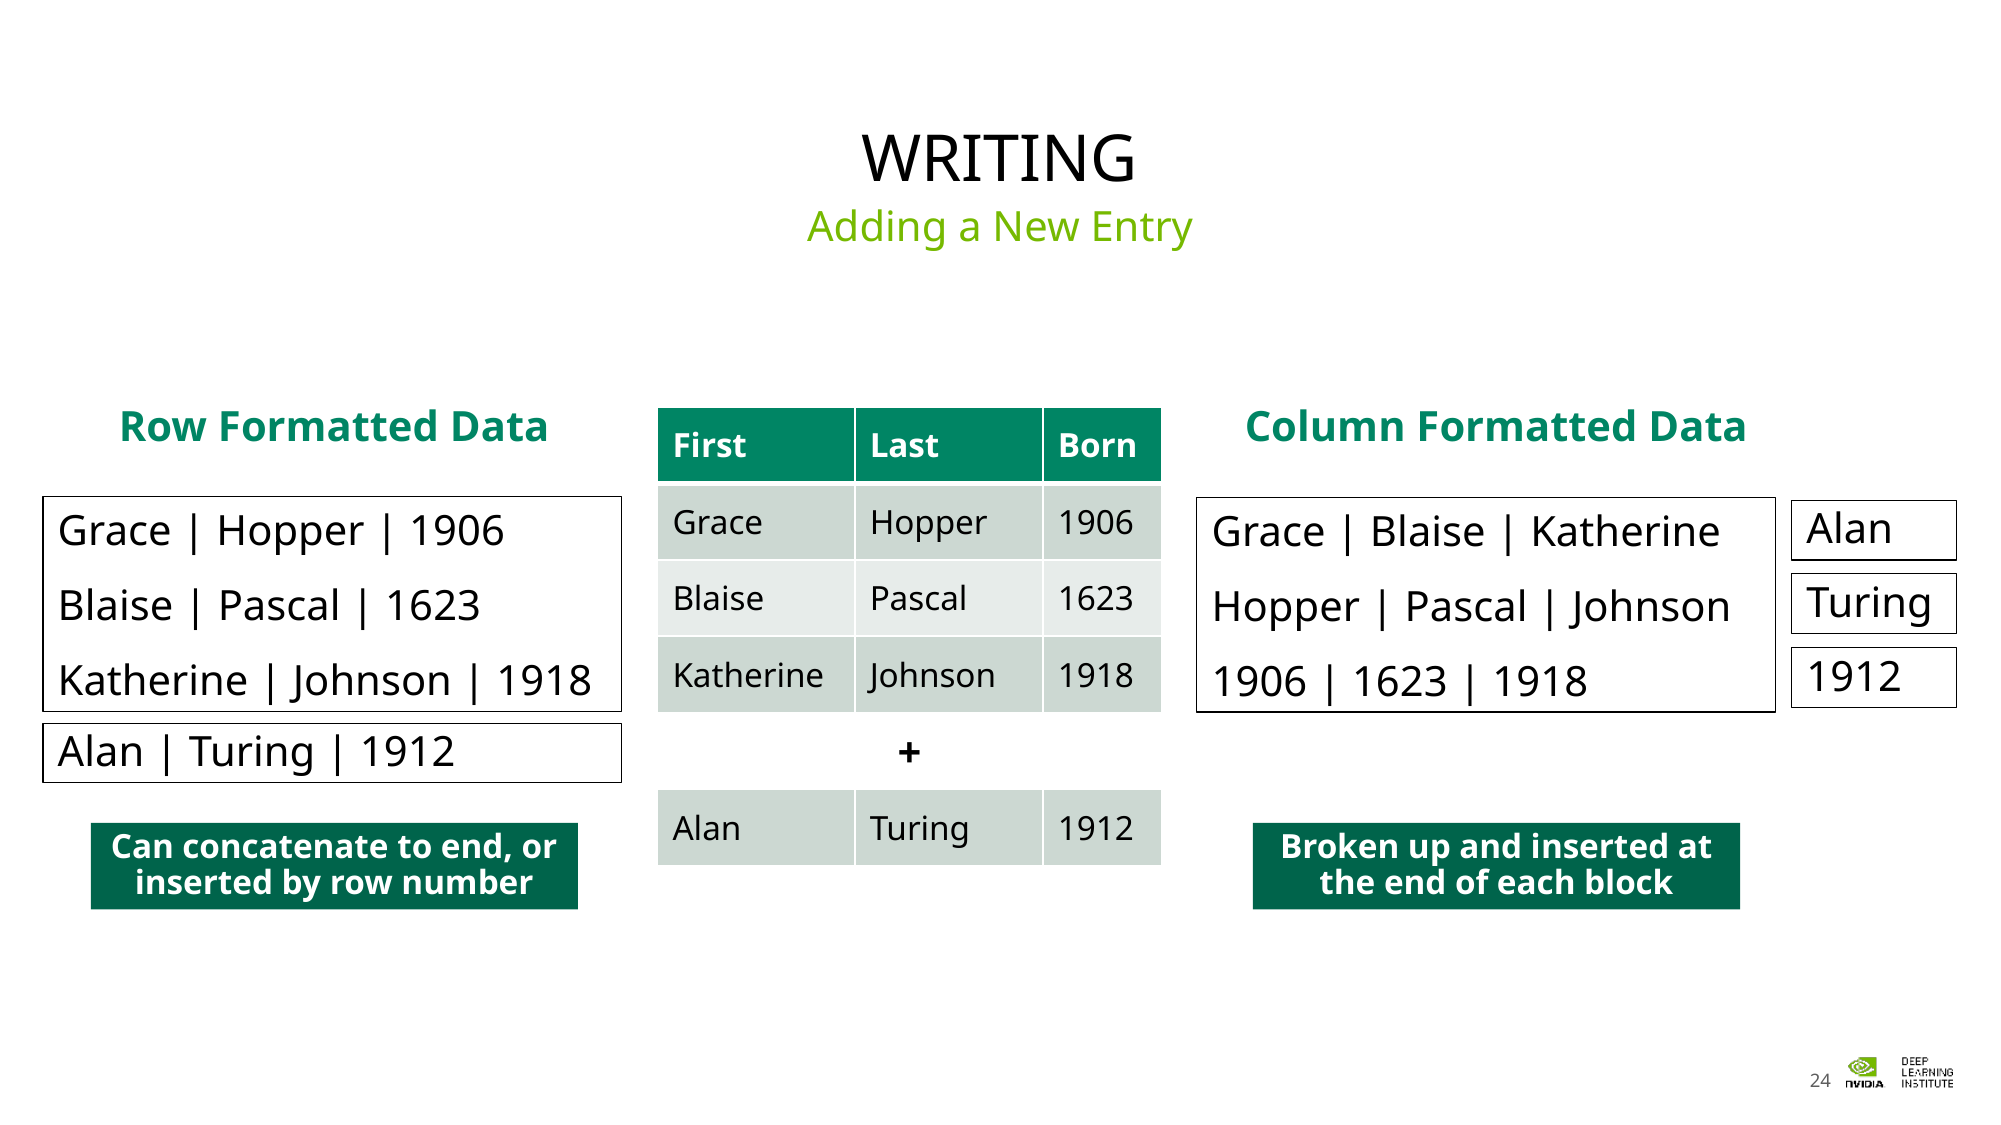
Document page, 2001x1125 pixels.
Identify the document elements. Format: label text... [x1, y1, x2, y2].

table_cell Hopper [856, 486, 1042, 559]
table_cell Grace [658, 486, 854, 559]
text_box Grace | Hopper | 1906 Blaise | Pascal | 1623 Katherine | Johnson | 1918 [41, 495, 624, 713]
text_box Turing [1790, 572, 1959, 635]
picture [1846, 1054, 1953, 1092]
text_box Column Formatted Data [1205, 396, 1788, 460]
text_box Grace | Blaise | Katherine Hopper | Pascal | Johnson 1906 | 1623 | 1918 [1195, 495, 1778, 714]
table_cell Johnson [856, 637, 1042, 712]
table_header First [658, 408, 854, 481]
table_header Born [1044, 408, 1161, 481]
text_box Can concatenate to end, or inserted by row number [89, 821, 580, 911]
table_cell Blaise [658, 561, 854, 635]
text_box Alan | Turing | 1912 [41, 721, 624, 785]
text_box Alan [1790, 498, 1959, 562]
table_header Last [856, 408, 1042, 481]
list Adding a New Entry [90, 198, 1910, 295]
table_cell + [658, 714, 1161, 788]
table_cell Turing [856, 790, 1042, 865]
table_cell 1918 [1044, 637, 1161, 712]
table_cell 1906 [1044, 486, 1161, 559]
title Writing [90, 94, 1910, 198]
table_cell Pascal [856, 561, 1042, 635]
text_box Row Formatted Data [43, 396, 626, 460]
table_cell Alan [658, 790, 854, 865]
table_cell 1912 [1044, 790, 1161, 865]
text_box 1912 [1790, 646, 1959, 710]
table_cell Katherine [658, 637, 854, 712]
text_box Broken up and inserted at the end of each block [1251, 821, 1742, 911]
table_cell 1623 [1044, 561, 1161, 635]
